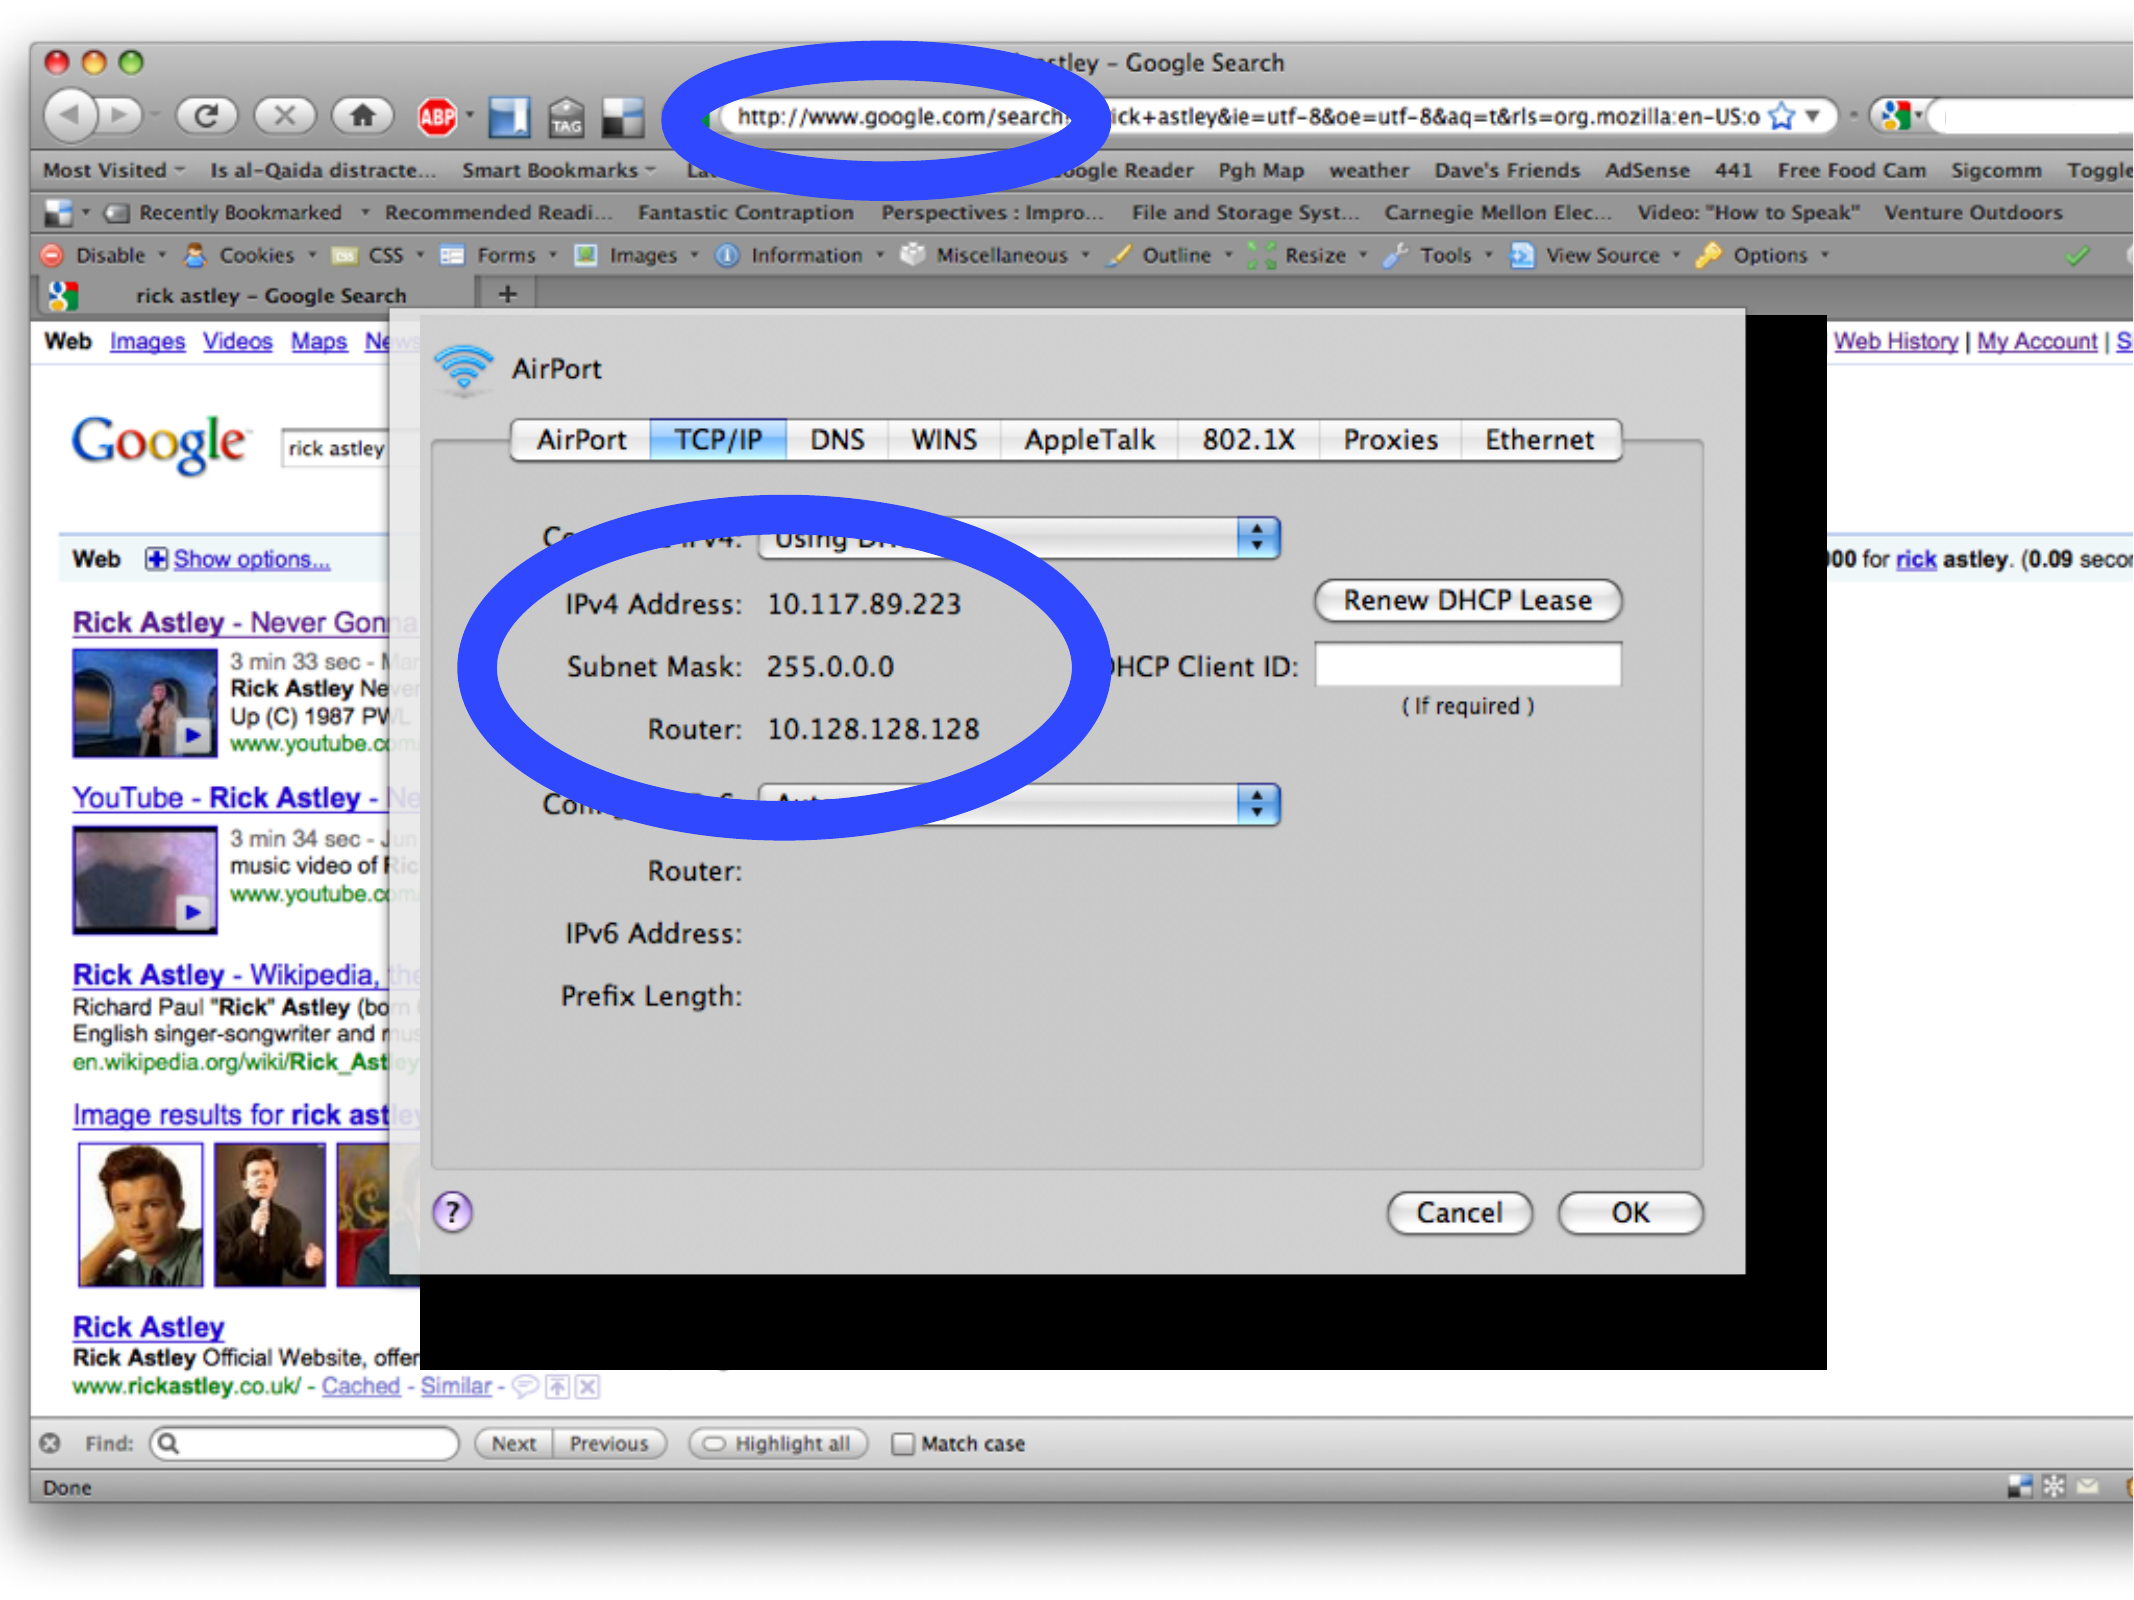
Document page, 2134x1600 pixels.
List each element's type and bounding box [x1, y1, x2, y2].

picture [0, 0, 2134, 1600]
text_box [419, 314, 1828, 1371]
